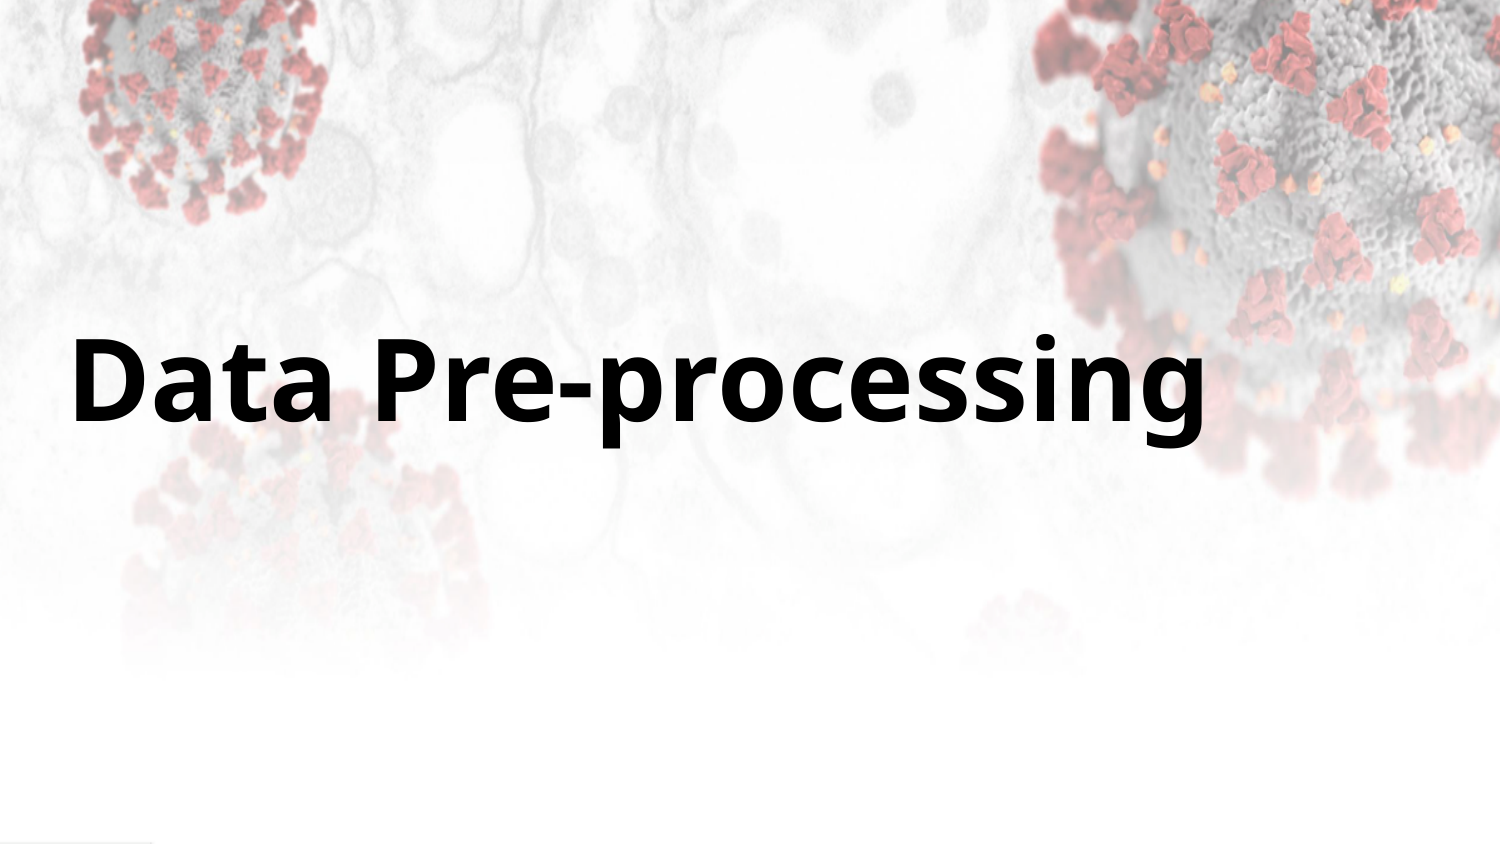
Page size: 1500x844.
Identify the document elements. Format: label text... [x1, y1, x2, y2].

picture [0, 0, 1500, 844]
title Data Pre-processing [51, 122, 1449, 459]
